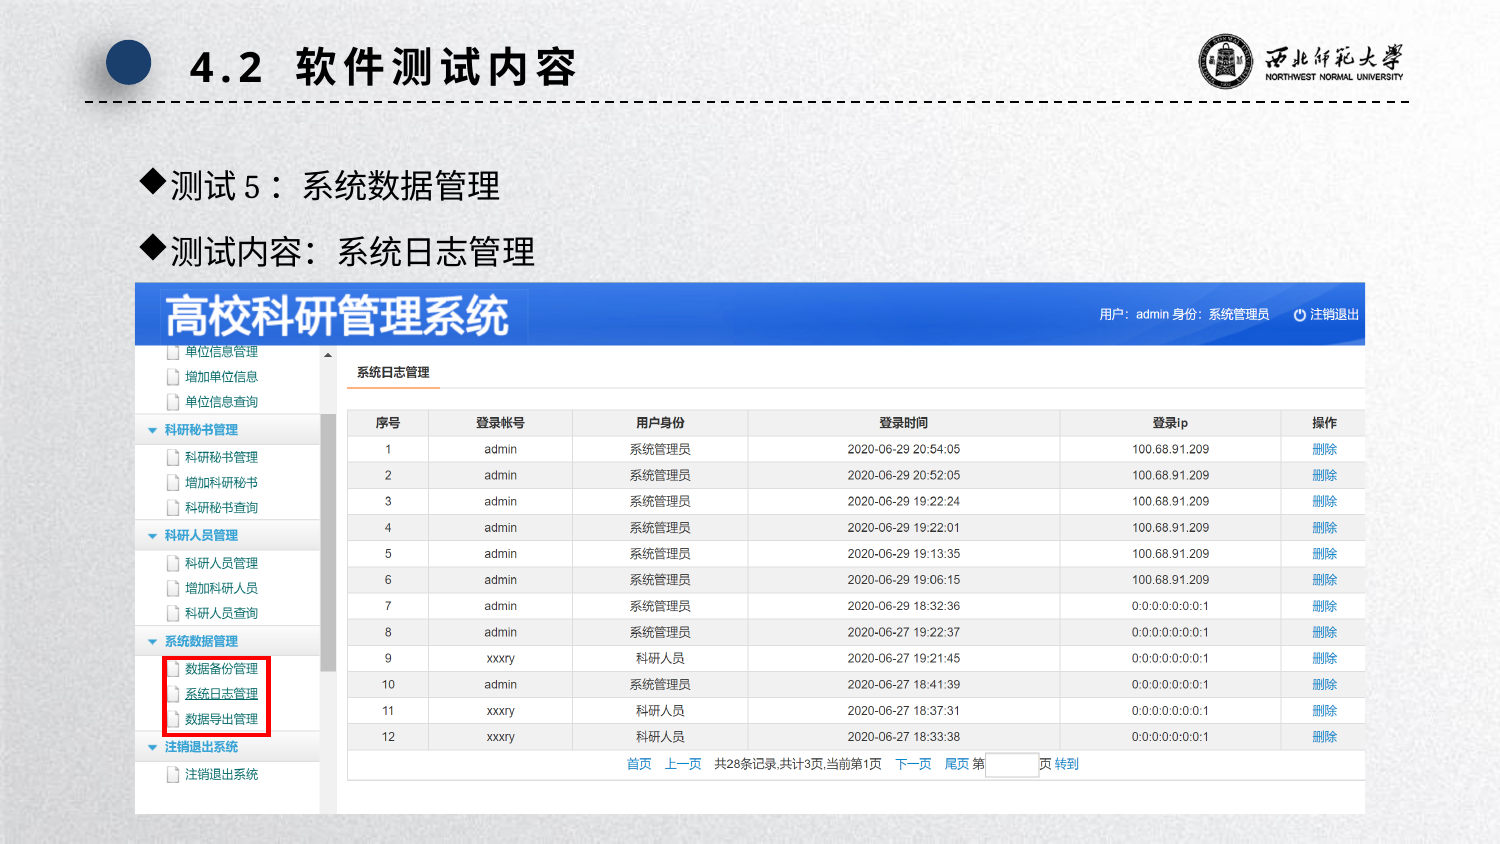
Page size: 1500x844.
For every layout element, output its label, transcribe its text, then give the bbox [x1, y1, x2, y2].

list 测试5：系统数据管理 测试内容：系统日志管理 [65, 137, 1416, 302]
text_box 4.2 软件测试内容 [175, 33, 593, 99]
text_box [105, 38, 153, 86]
picture [0, 0, 1500, 844]
